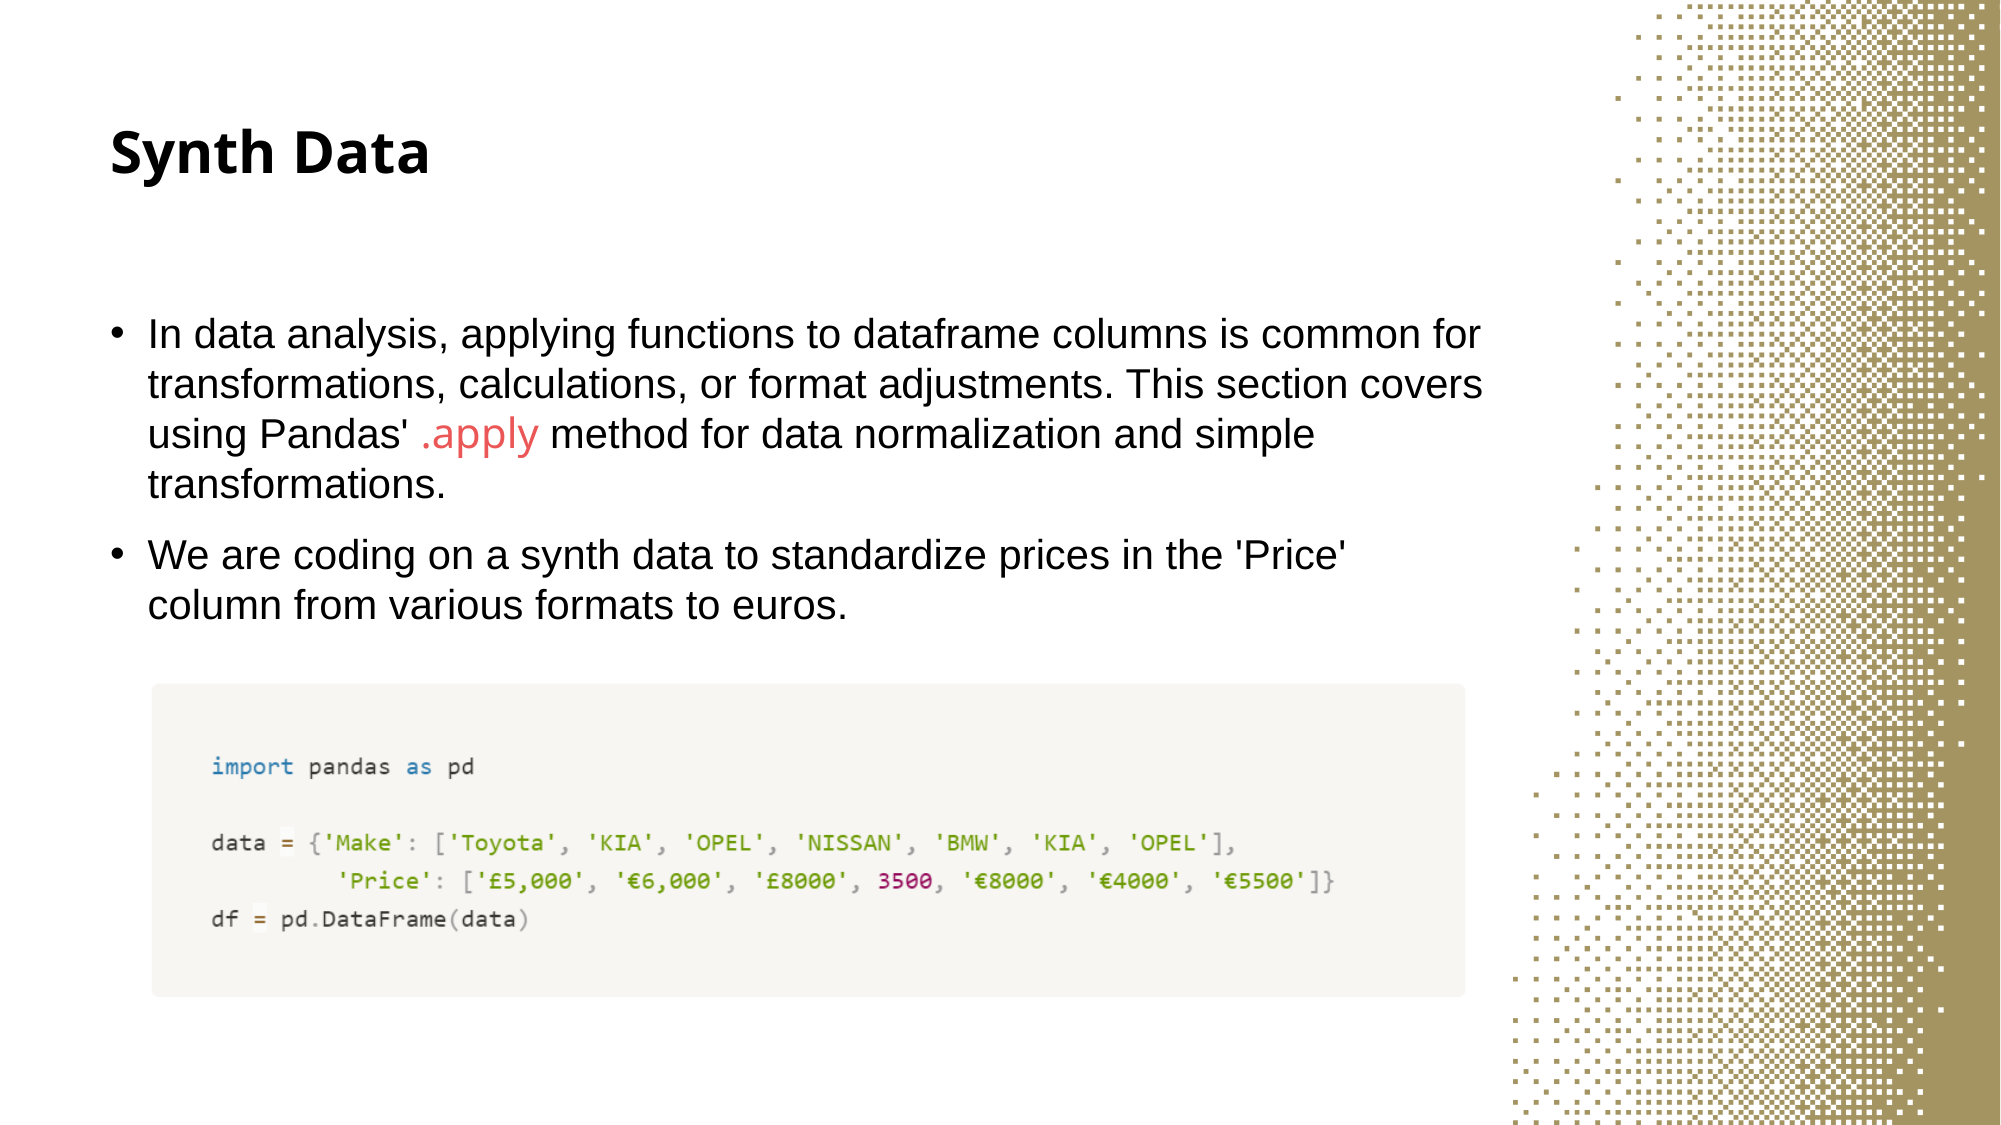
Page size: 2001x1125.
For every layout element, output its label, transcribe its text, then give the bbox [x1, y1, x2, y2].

picture [1505, 0, 2001, 1125]
title Synth Data [110, 116, 1506, 299]
list In data analysis, applying functions to dataframe columns is common for transformations, calculations, or format adjustments. This section covers using Pandas' .apply method for data normalization and simple transformations. We are coding on a synth data to standardize prices in the 'Price' column from various formats to euros. [110, 299, 1506, 957]
picture [140, 679, 1476, 1009]
